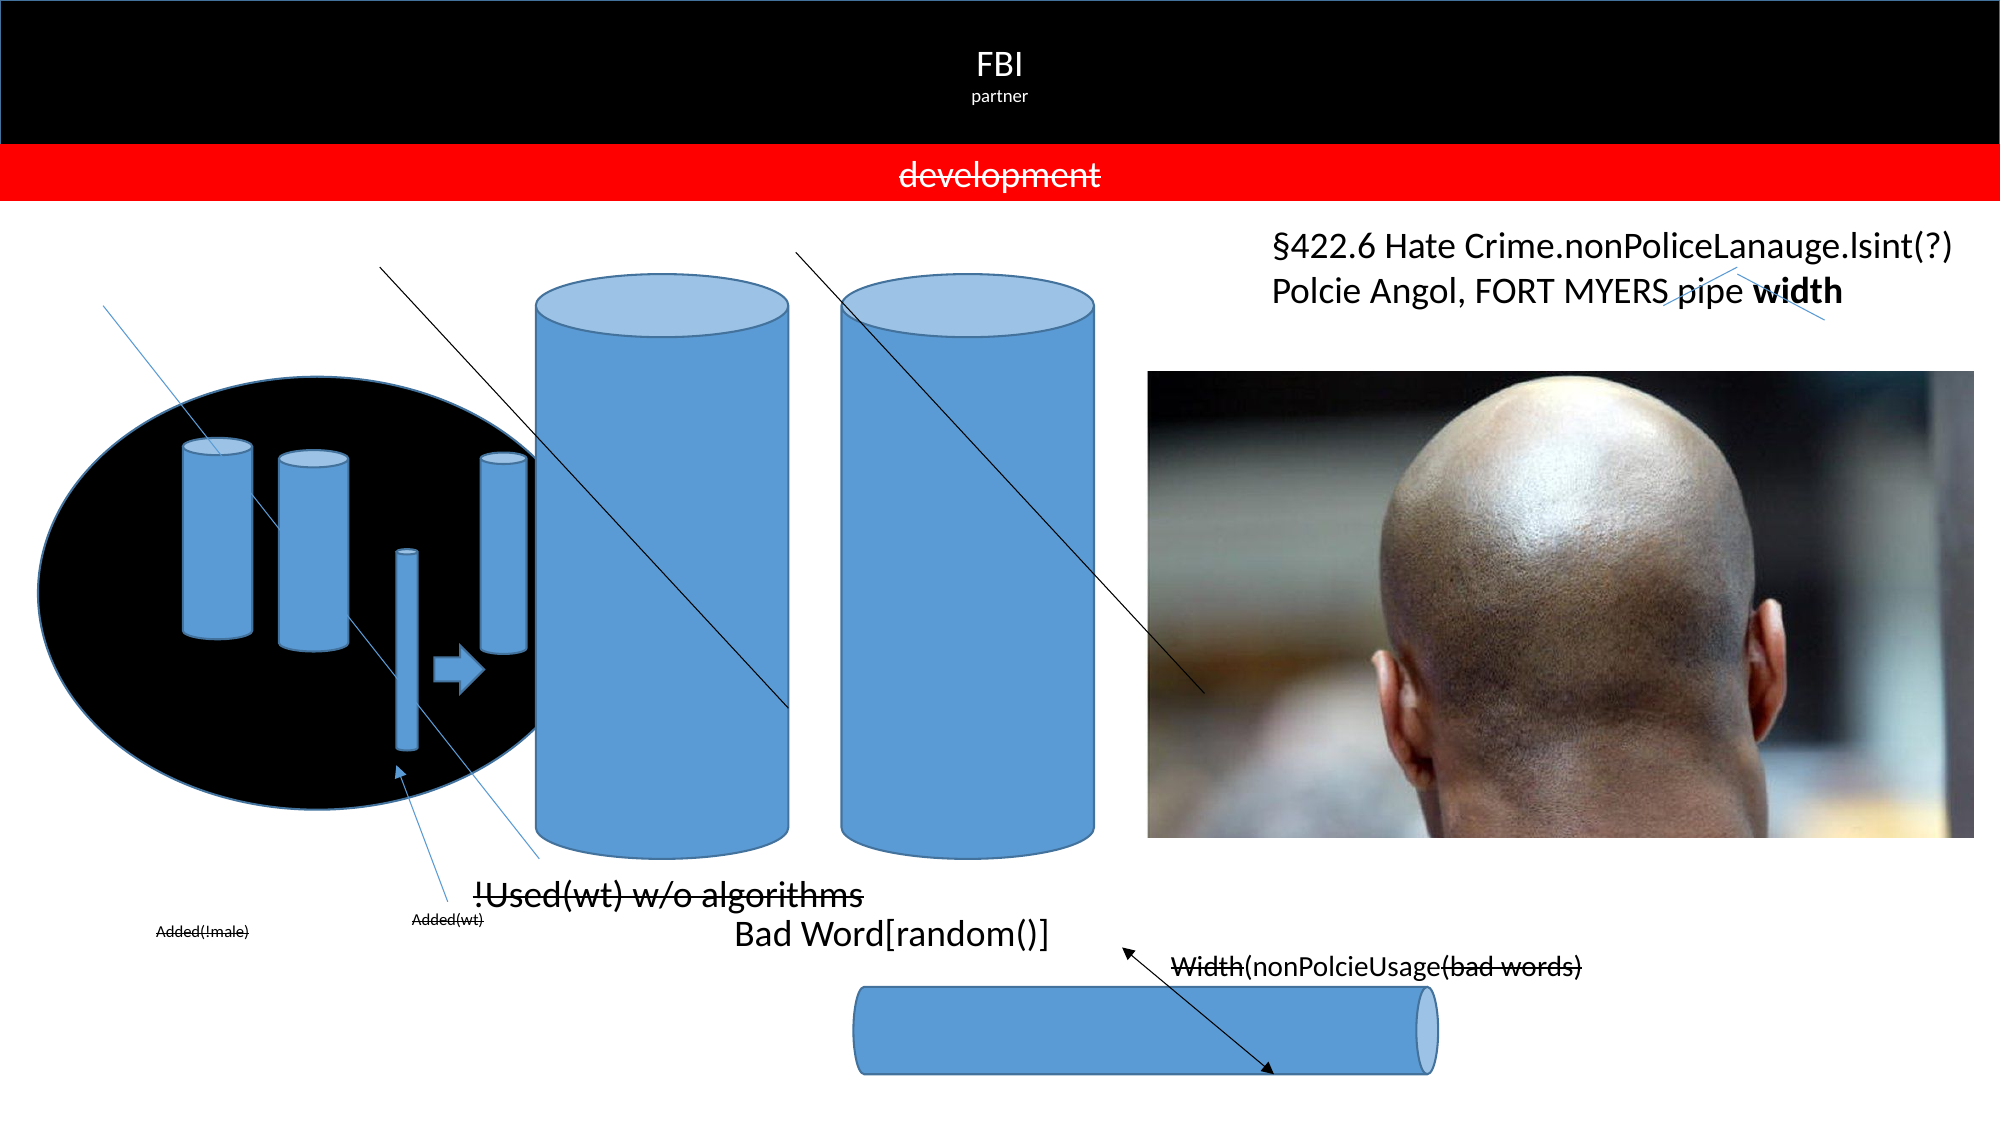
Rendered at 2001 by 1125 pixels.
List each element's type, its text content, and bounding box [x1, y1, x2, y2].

text_box !Used(wt) w/o algorithms [457, 862, 879, 922]
text_box Added(!male) [141, 913, 265, 949]
text_box Width(nonPolcieUsage(bad words) [1156, 939, 1598, 990]
text_box development [0, 144, 2000, 201]
text_box Bad Word[random()] [719, 901, 1065, 962]
text_box Added(wt) [397, 901, 499, 937]
text_box [540, 304, 790, 860]
text_box [36, 452, 103, 734]
text_box [840, 694, 1096, 860]
picture [1145, 371, 1974, 838]
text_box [396, 859, 448, 902]
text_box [795, 252, 1205, 694]
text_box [1663, 267, 1738, 306]
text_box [1737, 273, 1825, 321]
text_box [379, 267, 789, 709]
text_box FBI partner [0, 0, 2000, 144]
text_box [1122, 947, 1274, 1075]
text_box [103, 305, 540, 859]
text_box [852, 985, 1440, 1076]
text_box §422.6 Hate Crime.nonPoliceLanauge.lsint(?) Polcie Angol, FORT MYERS pipe width [1257, 214, 1969, 319]
